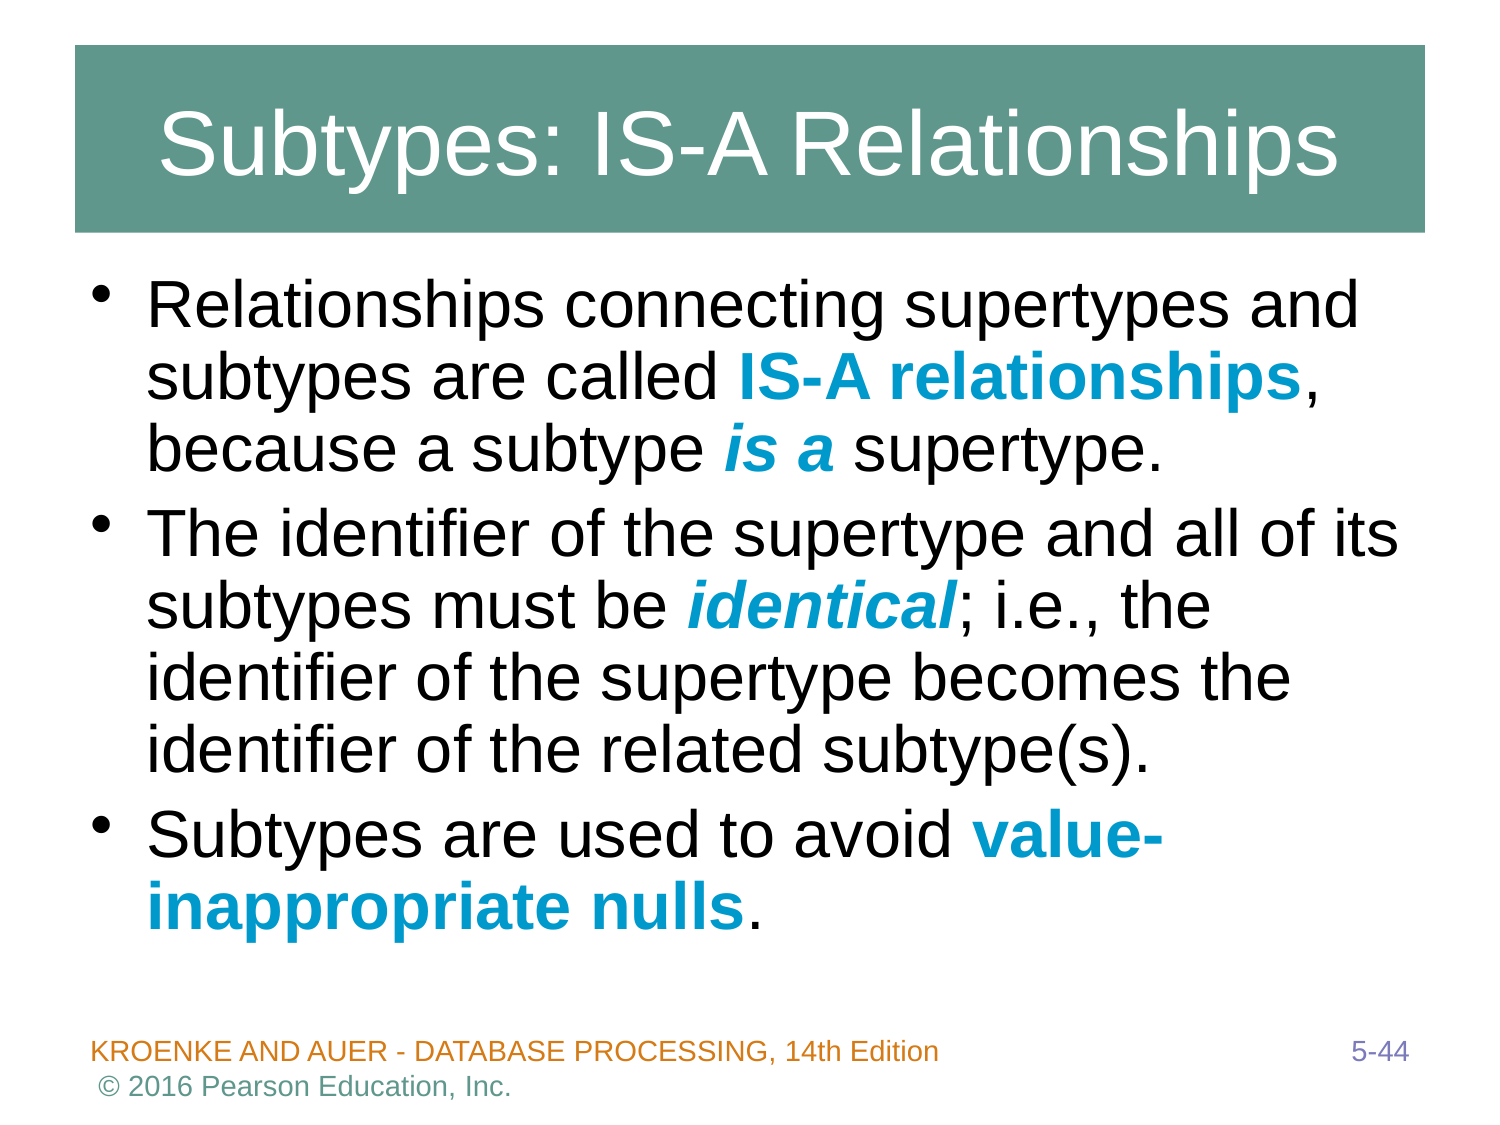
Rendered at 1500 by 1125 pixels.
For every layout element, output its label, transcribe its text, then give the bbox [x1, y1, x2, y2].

slide_number 5-44 [1074, 1024, 1426, 1103]
footer KROENKE AND AUER - DATABASE PROCESSING, 14th Edition © 2016 Pearson Education, Inc. [74, 1024, 963, 1104]
title Subtypes: IS-A Relationships [74, 44, 1426, 233]
list Relationships connecting supertypes and subtypes are called IS-A relationships, because a subtype is a supertype. The identifier of the supertype and all of its subtypes must be identical; i.e., the identifier of the supertype becomes the identifier of the related subtype(s). Subtypes are used to avoid value-inappropriate nulls. [74, 262, 1426, 1006]
